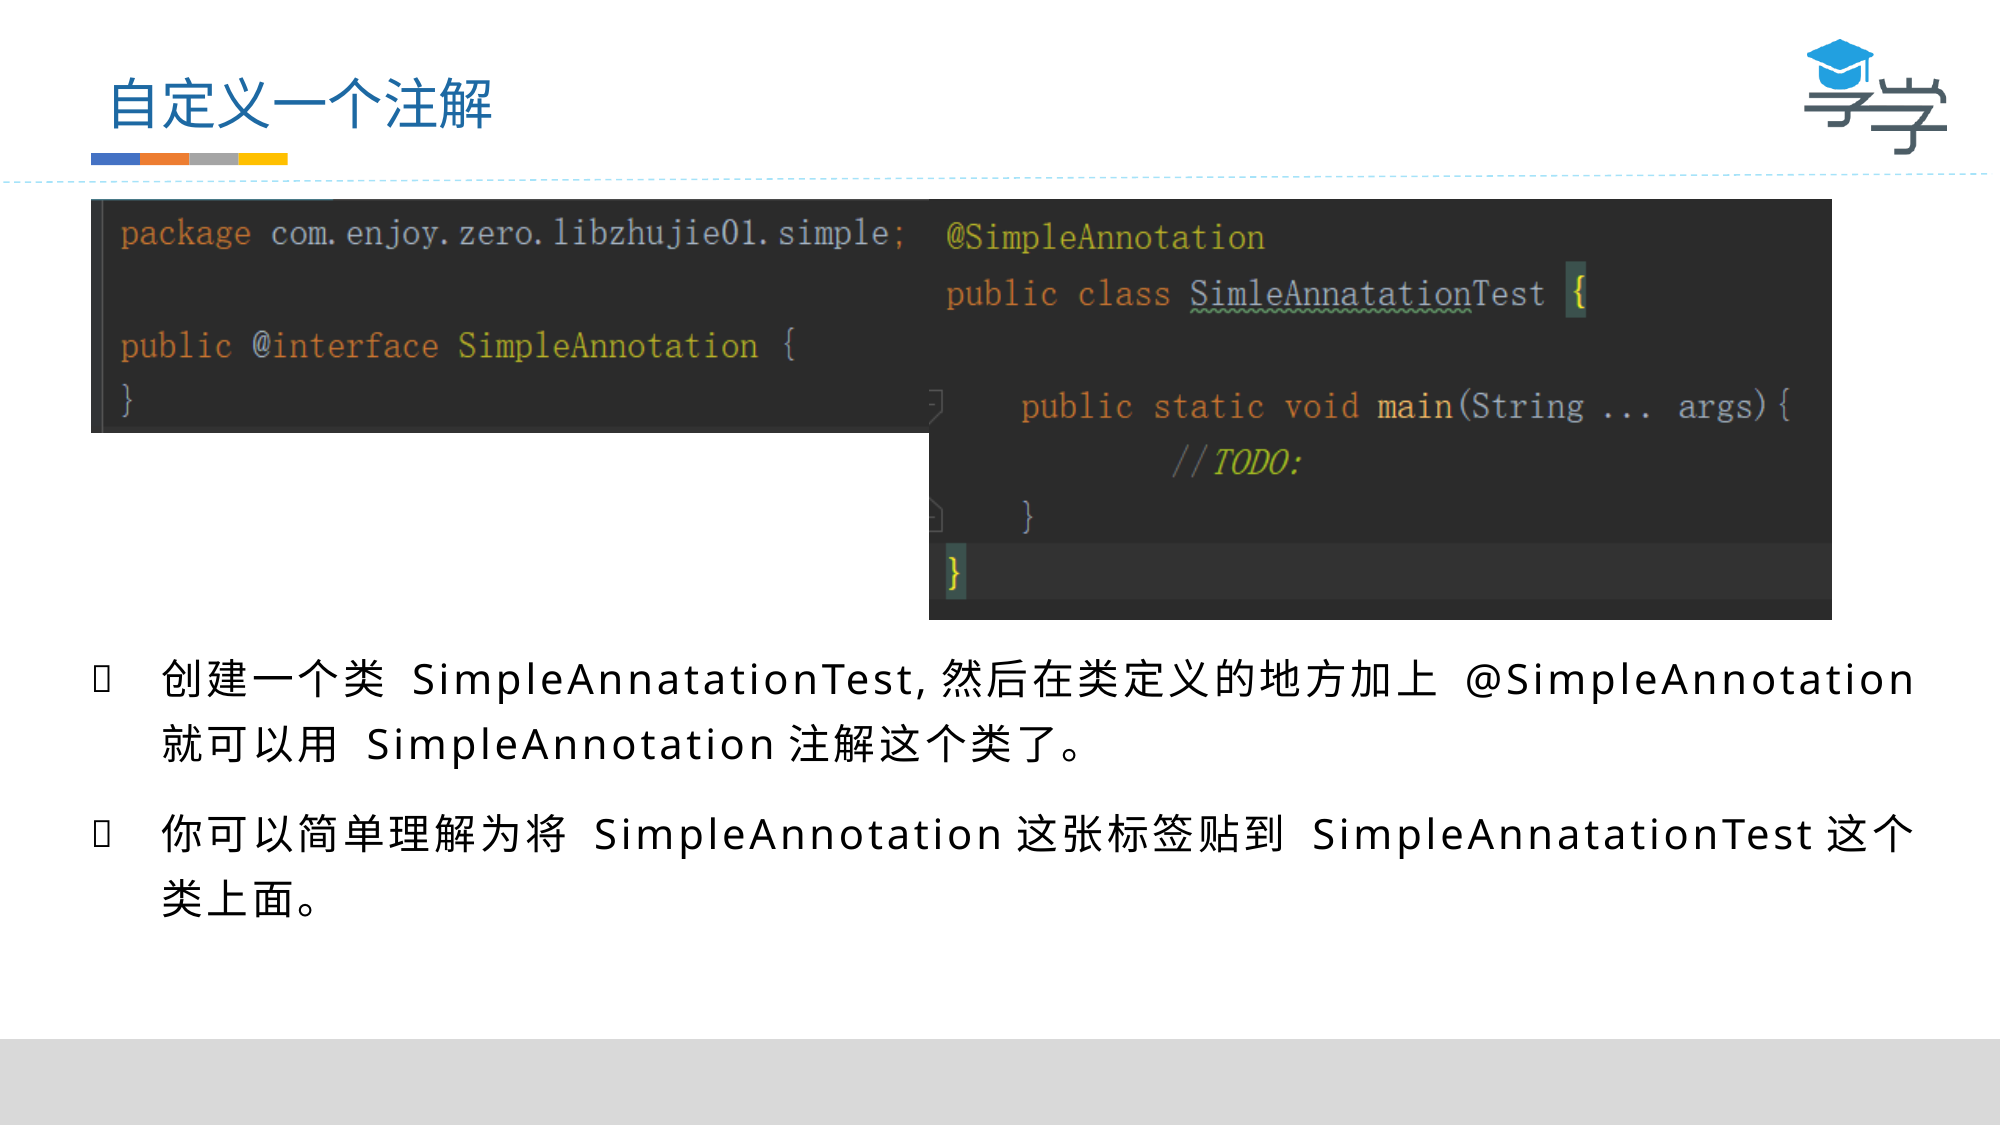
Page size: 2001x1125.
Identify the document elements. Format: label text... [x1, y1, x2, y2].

picture [90, 199, 1832, 621]
picture [1799, 20, 1952, 173]
text_box 自定义一个注解 [91, 61, 896, 144]
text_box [0, 173, 1993, 183]
text_box 创建一个类 SimpleAnnatationTest,然后在类定义的地方加上 @SimpleAnnotation就可以用 SimpleAnnotation注解这个类了。 你可以简单理解为将 SimpleAnnotation这张标签贴到 SimpleAnnatationTest这个类上面。 [73, 637, 1974, 923]
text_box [90, 152, 288, 166]
